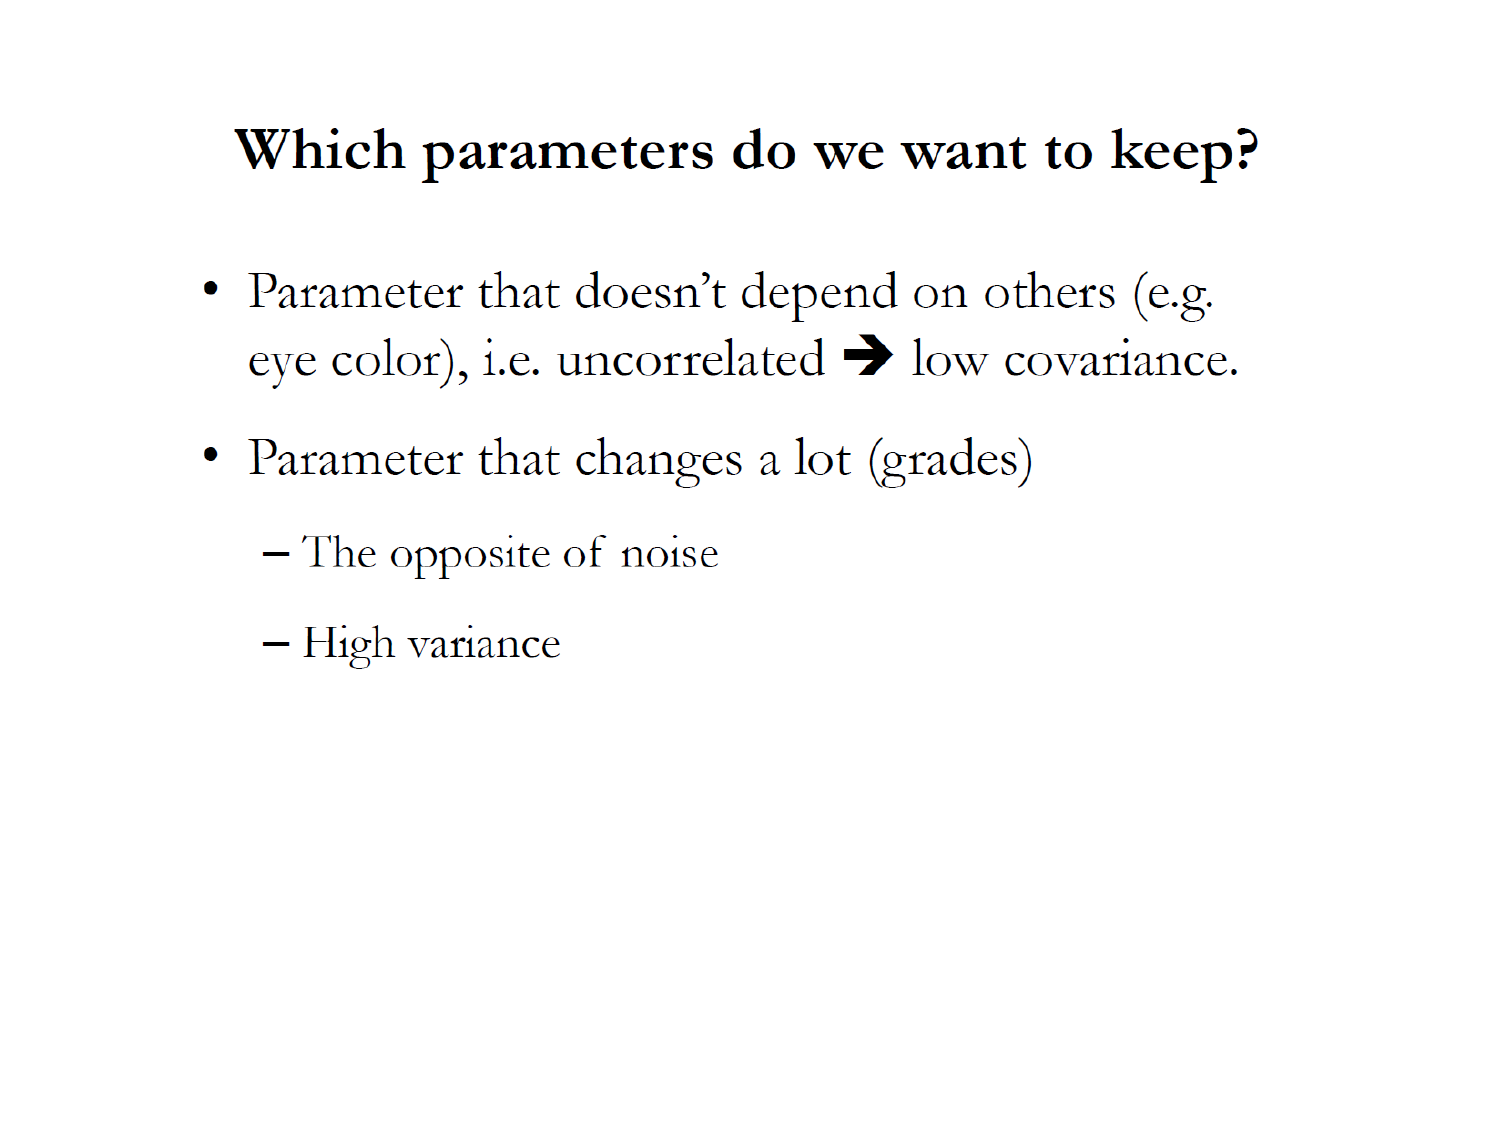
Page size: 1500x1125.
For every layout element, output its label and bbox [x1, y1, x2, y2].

picture [174, 62, 1343, 880]
